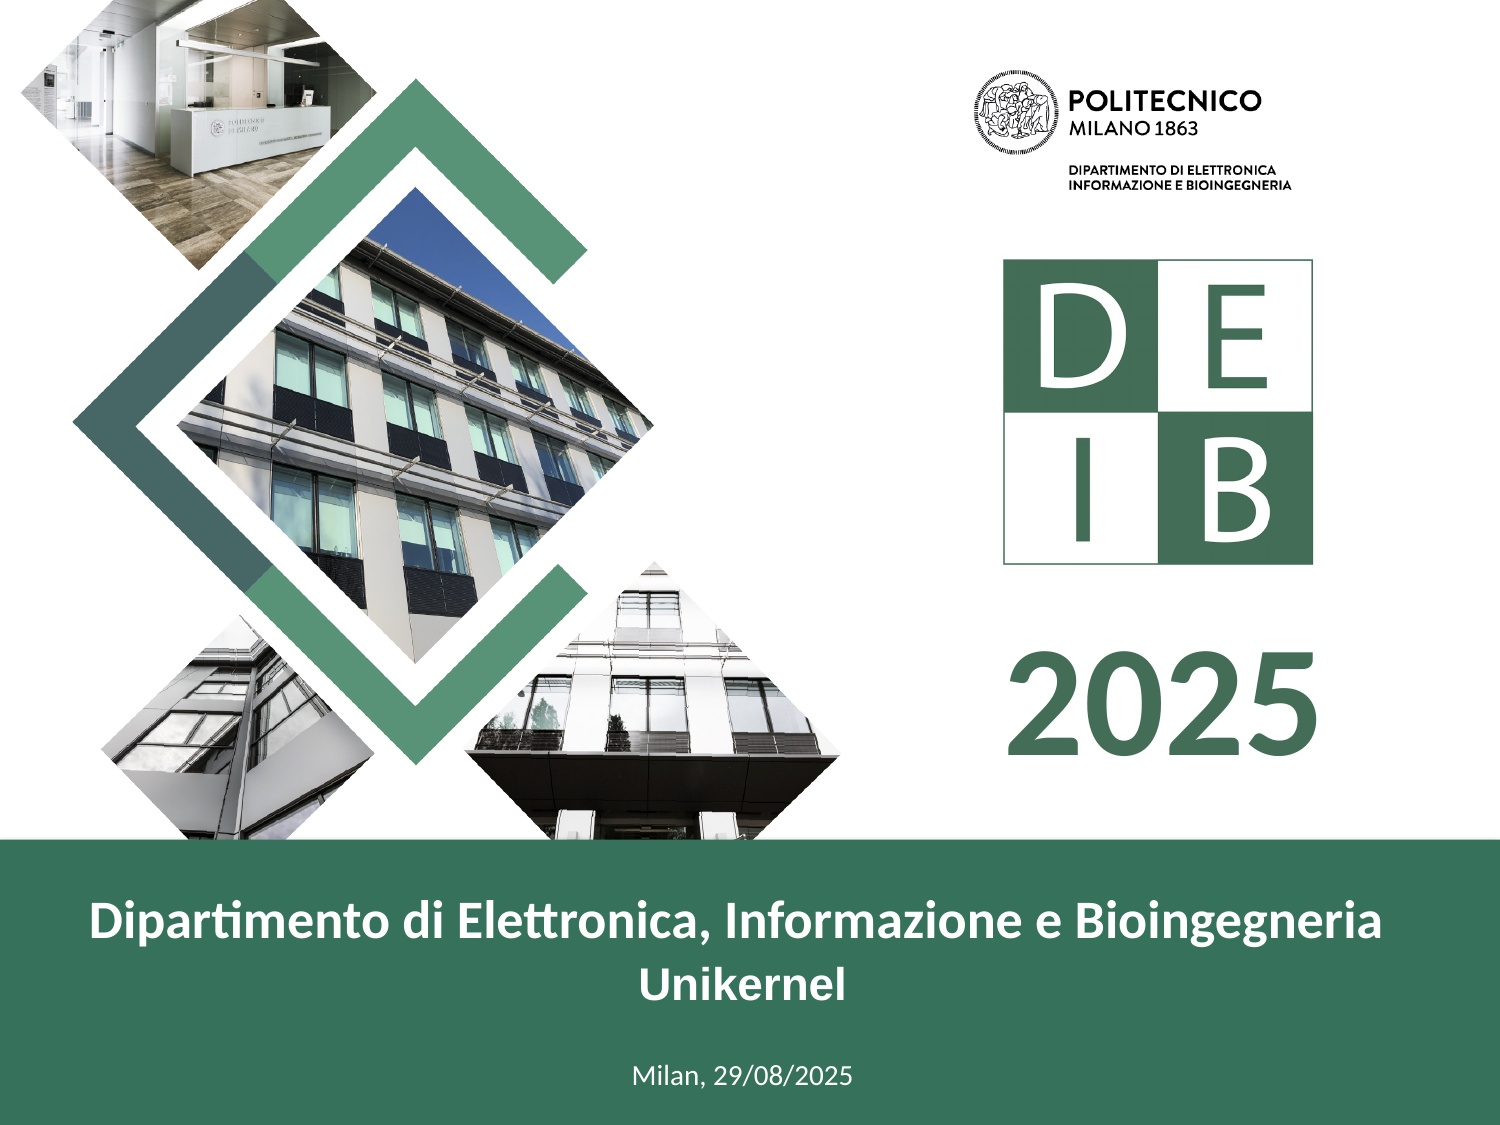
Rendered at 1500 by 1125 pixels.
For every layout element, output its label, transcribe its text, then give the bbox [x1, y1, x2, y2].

subtitle Unikernel [105, 947, 1381, 1038]
text_box 2025 [970, 642, 1359, 795]
picture [0, 0, 901, 839]
title Dipartimento di Elettronica, Informazione e Bioingegneria [0, 876, 1494, 989]
text_box Milan, 29/08/2025 [105, 1048, 1381, 1116]
picture [935, 67, 1378, 634]
